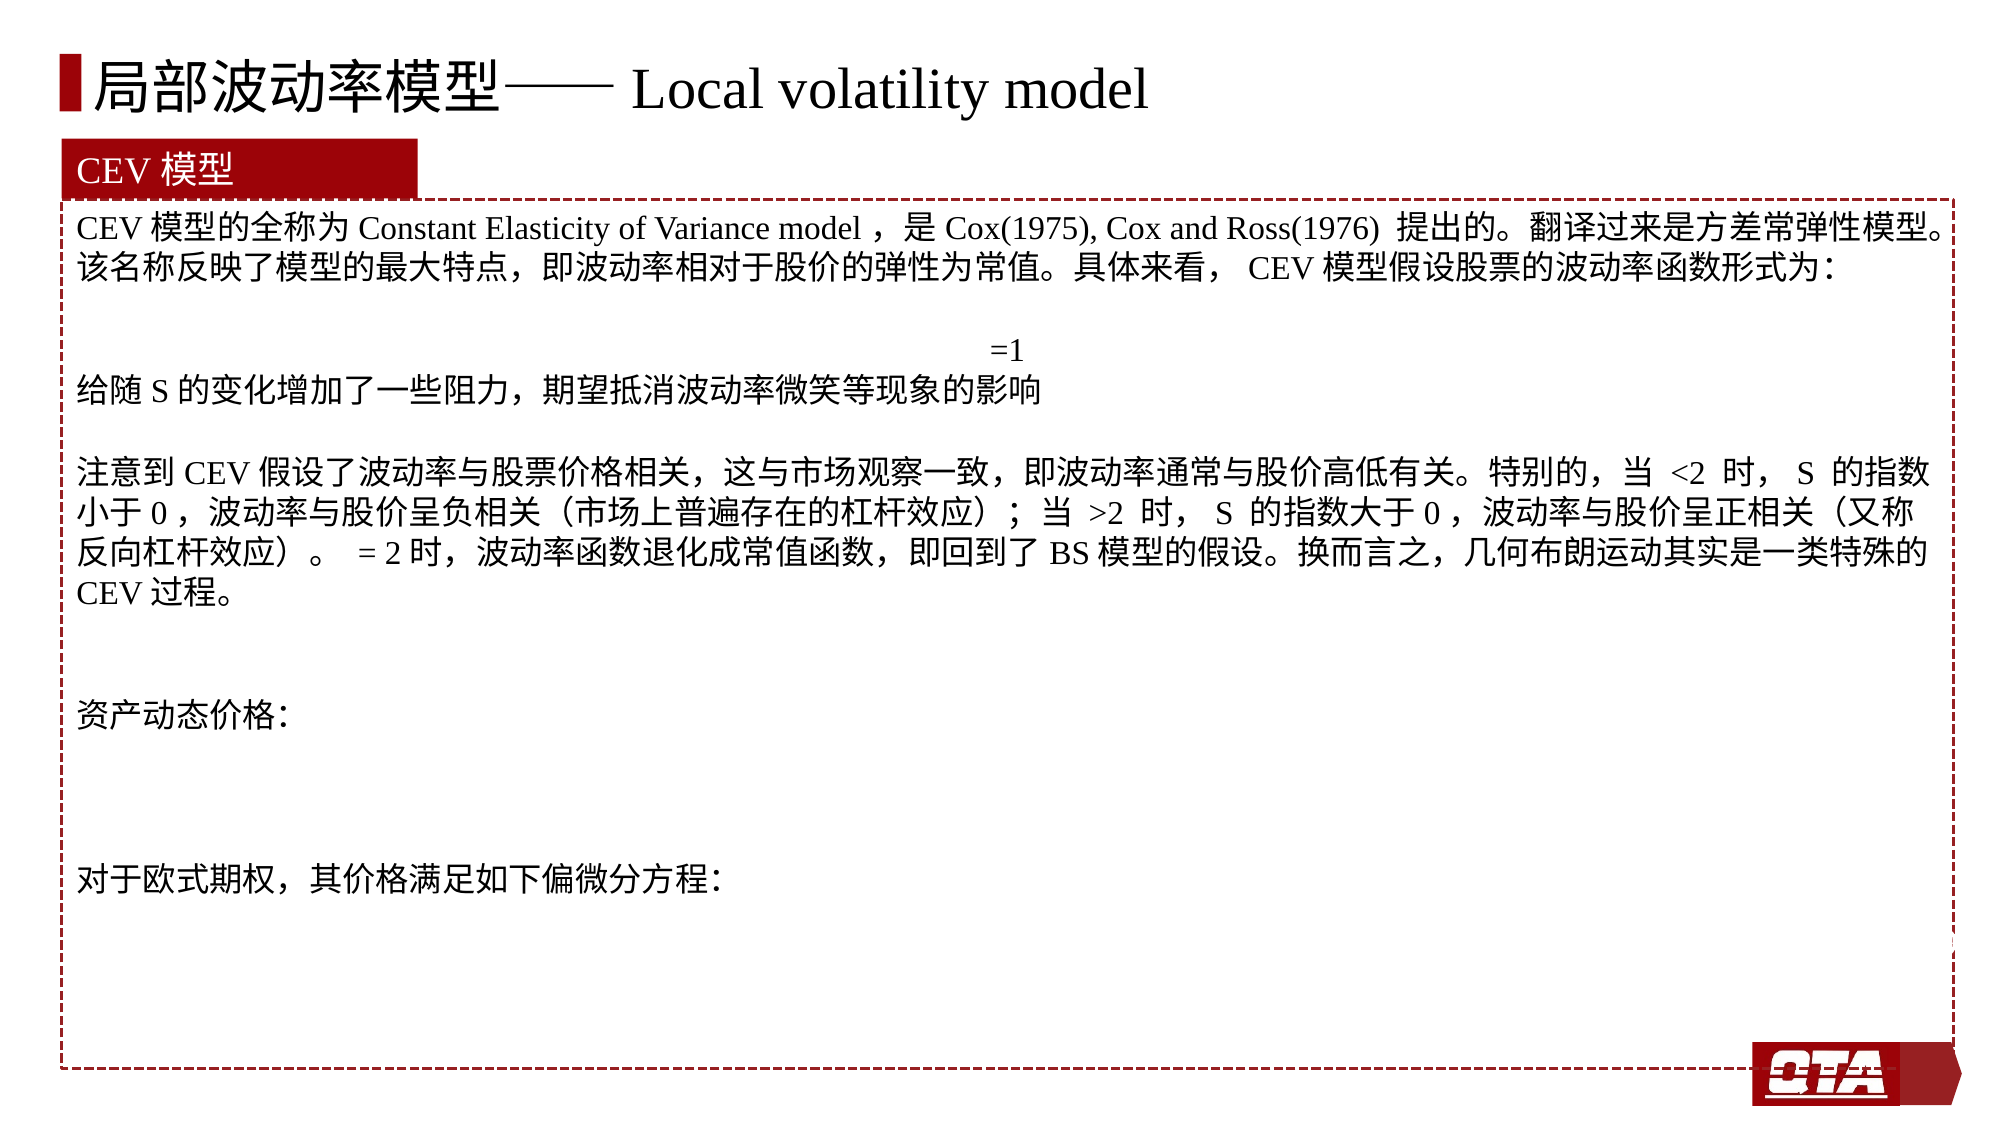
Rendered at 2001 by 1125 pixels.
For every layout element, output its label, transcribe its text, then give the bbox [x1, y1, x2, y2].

text_box CEV模型 [61, 138, 418, 199]
text_box 49 [1522, 910, 1973, 971]
picture [1752, 1042, 1900, 1106]
title 局部波动率模型——Local volatility model [78, 0, 1775, 174]
